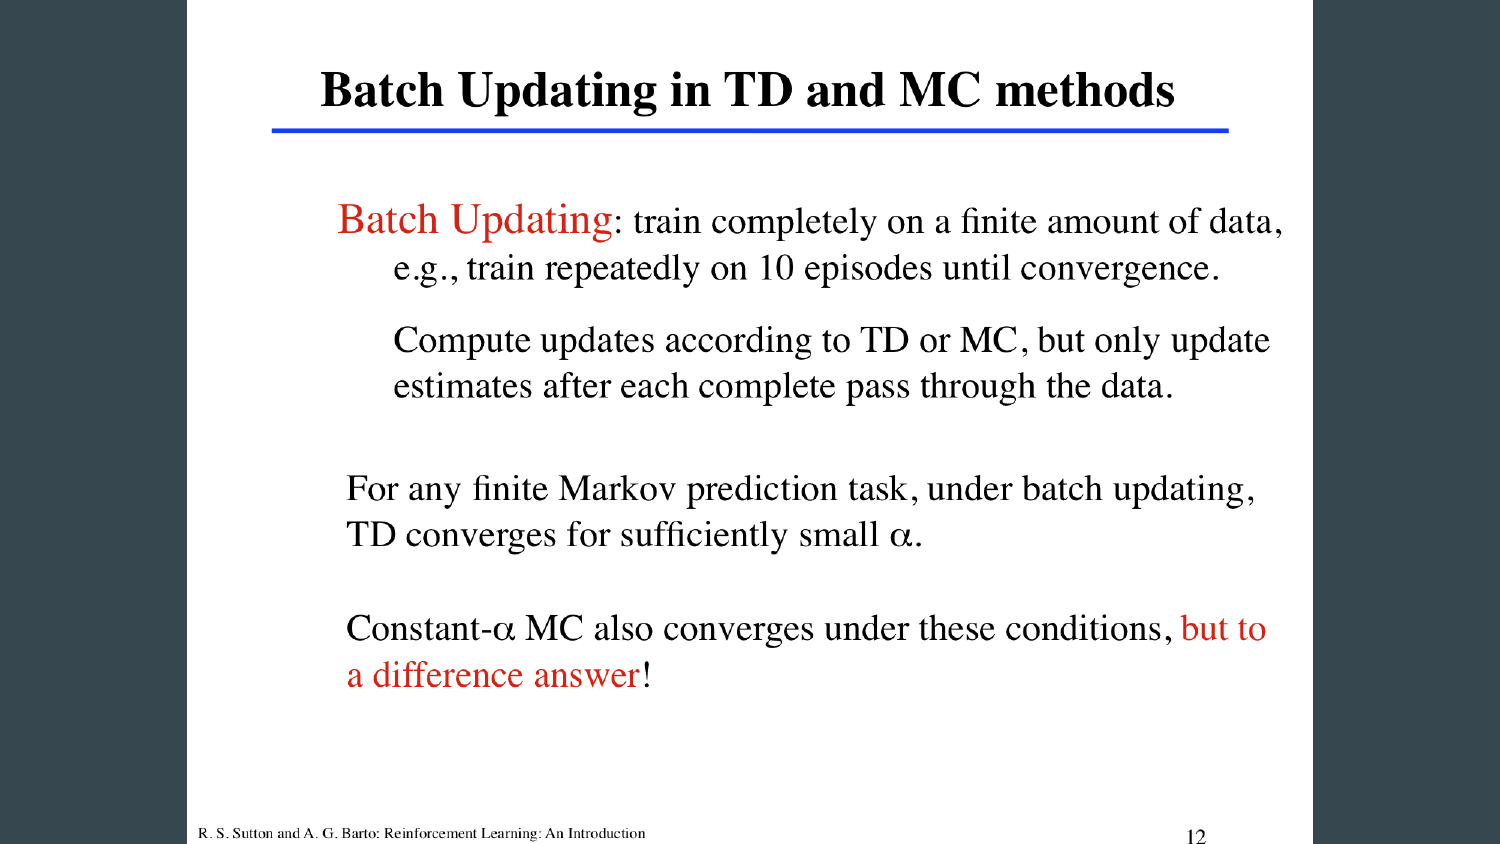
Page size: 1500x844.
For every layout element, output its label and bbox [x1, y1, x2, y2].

picture [187, 0, 1313, 844]
